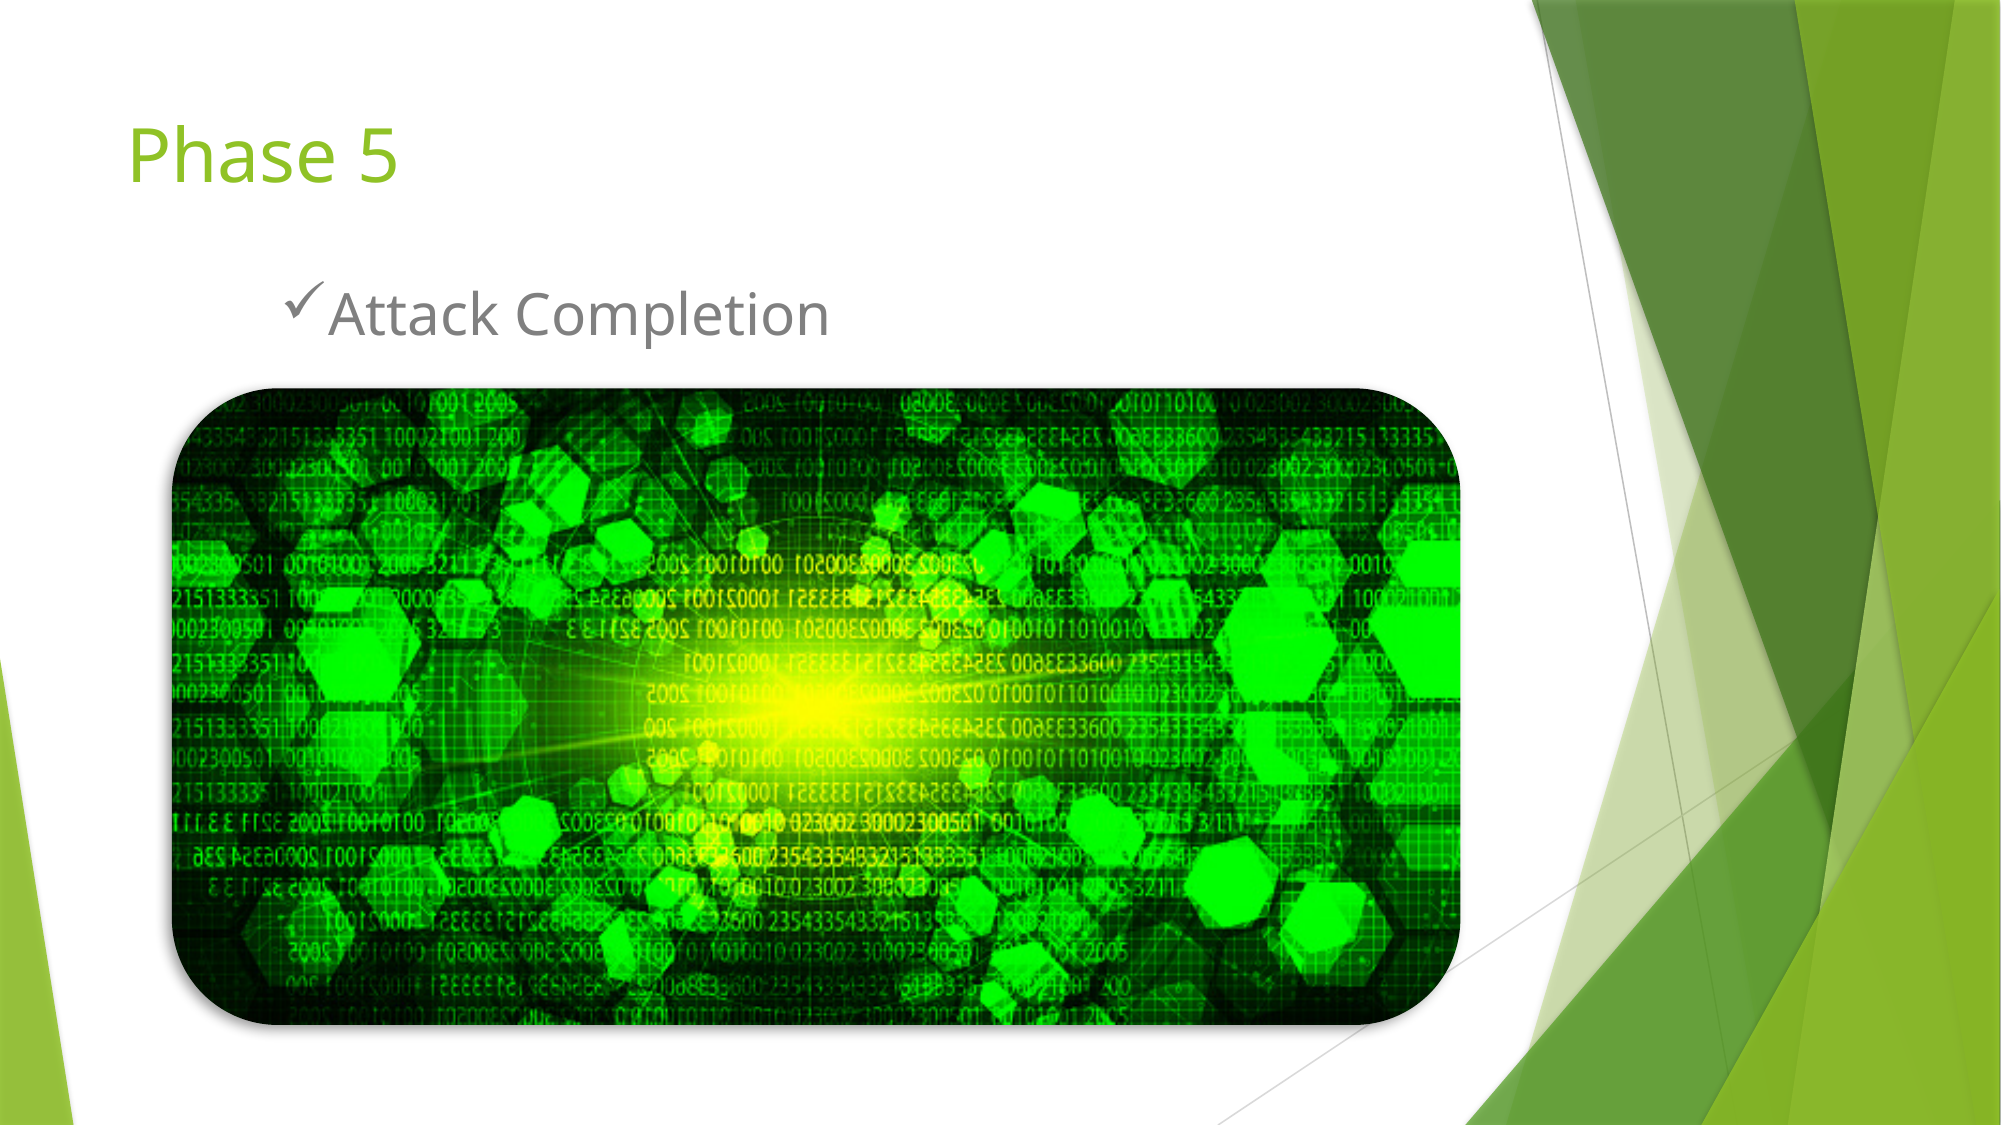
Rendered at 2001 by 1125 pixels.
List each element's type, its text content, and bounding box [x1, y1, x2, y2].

text_box Attack Completion [265, 270, 1275, 387]
picture [171, 387, 1461, 1026]
title Phase 5 [111, 99, 1522, 317]
